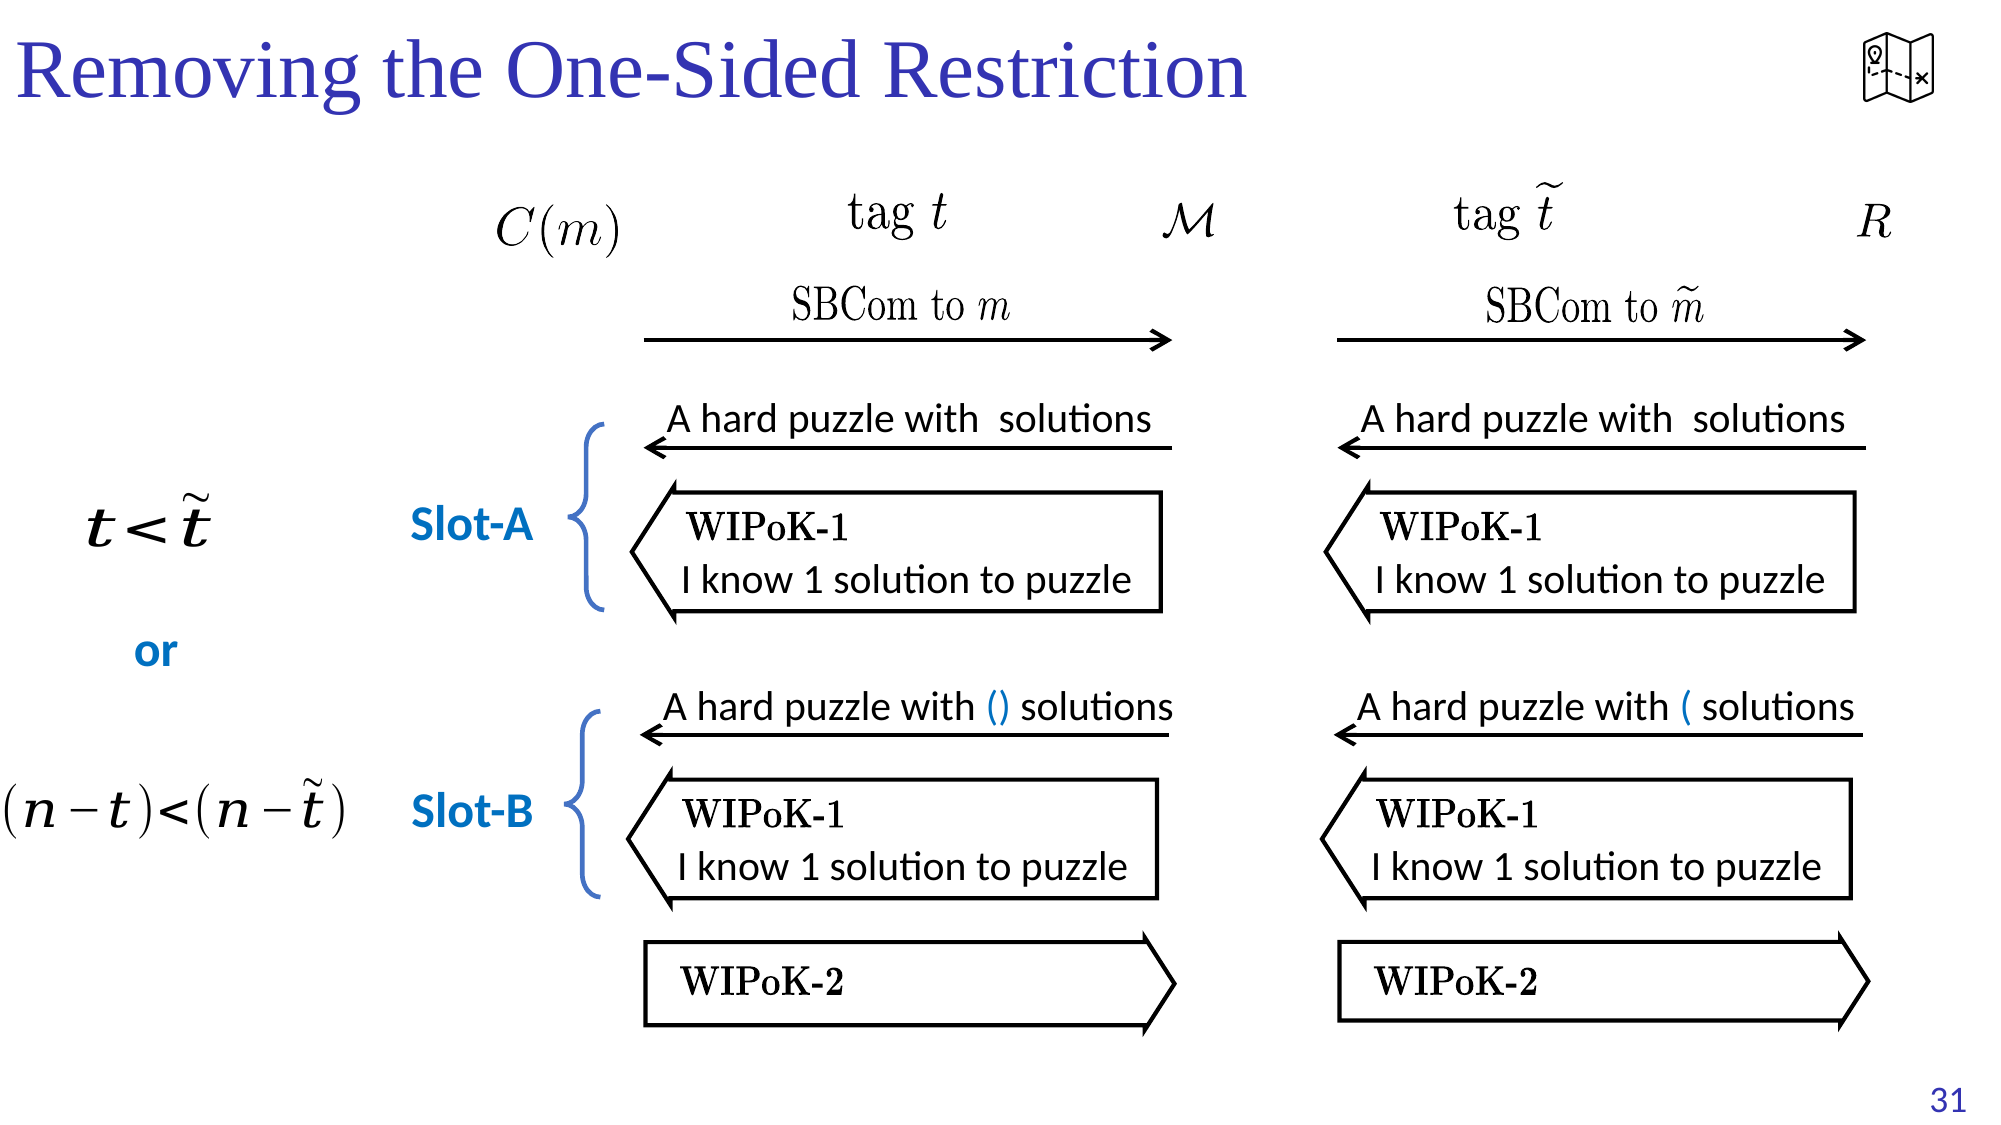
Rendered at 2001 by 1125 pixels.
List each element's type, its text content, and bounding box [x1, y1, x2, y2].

text_box [572, 423, 605, 611]
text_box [1373, 966, 1537, 996]
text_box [1487, 285, 1704, 323]
text_box I know 1 solution to puzzle [1359, 544, 1856, 610]
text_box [679, 966, 843, 996]
text_box I know 1 solution to puzzle [644, 933, 1176, 1034]
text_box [1375, 799, 1537, 828]
text_box Slot-B [396, 770, 573, 846]
text_box Slot-A [395, 483, 572, 558]
picture [1863, 32, 1934, 103]
text_box I know 1 solution to puzzle [1356, 831, 1852, 897]
text_box [664, 897, 1158, 909]
text_box [1324, 482, 1856, 606]
text_box [1361, 610, 1856, 622]
text_box [573, 710, 601, 898]
picture [497, 204, 618, 258]
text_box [793, 285, 1010, 321]
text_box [1379, 511, 1541, 541]
text_box I know 1 solution to puzzle [666, 544, 1162, 610]
text_box [1358, 897, 1852, 909]
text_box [847, 192, 947, 241]
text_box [1453, 182, 1563, 241]
text_box or [119, 608, 211, 684]
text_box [682, 799, 843, 828]
text_box [626, 769, 1158, 894]
text_box [630, 482, 1162, 607]
text_box I know 1 solution to puzzle [662, 831, 1158, 897]
text_box [668, 610, 1162, 622]
title Removing the One-Sided Restriction [0, 0, 1725, 142]
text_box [685, 511, 847, 541]
text_box [1320, 769, 1852, 894]
text_box I know 1 solution to puzzle [1338, 933, 1870, 1029]
text_box [1856, 203, 1892, 238]
text_box [1162, 202, 1214, 239]
